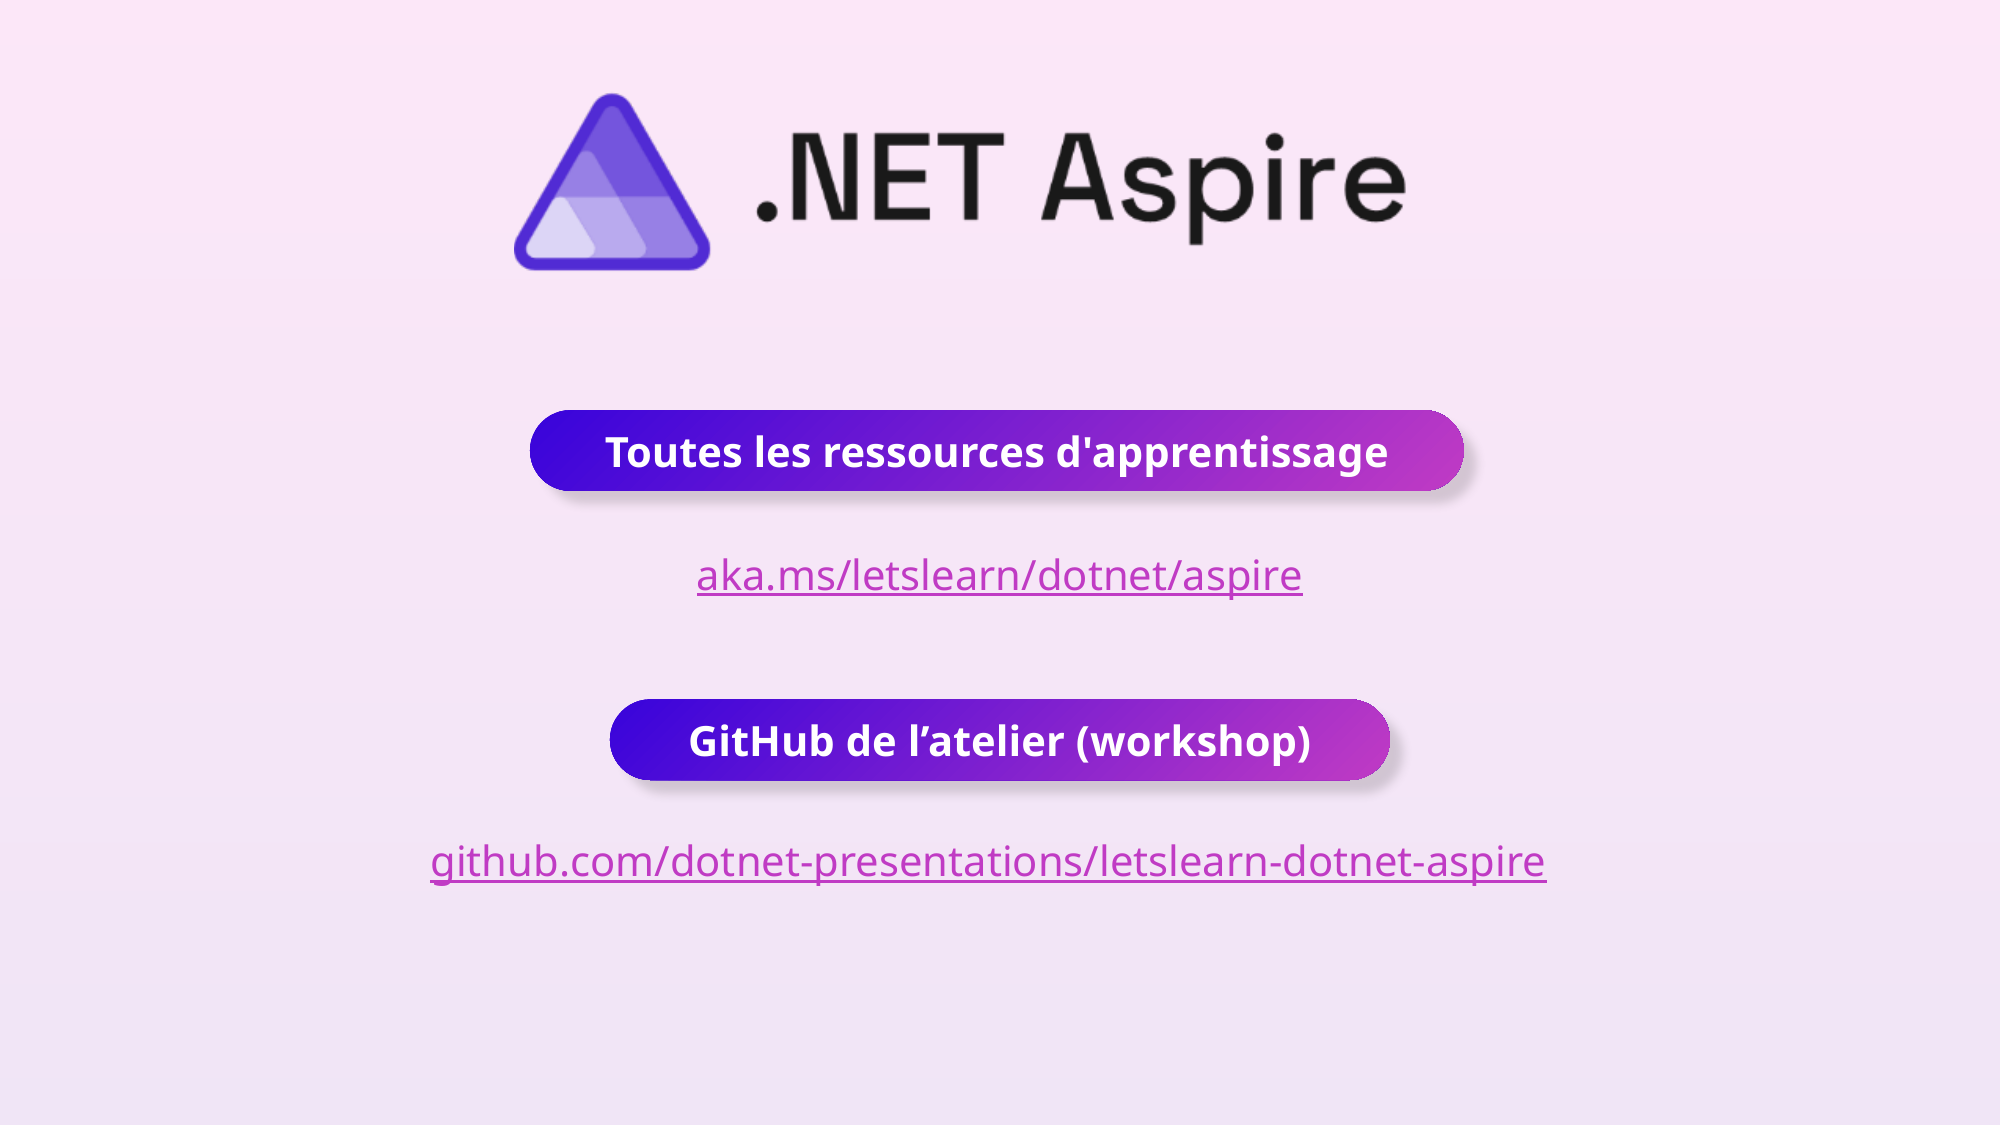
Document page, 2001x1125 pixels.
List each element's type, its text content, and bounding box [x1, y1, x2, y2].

text_box Toutes les ressources d'apprentissage [529, 410, 1464, 491]
text_box GitHub de l’atelier (workshop) [609, 699, 1390, 781]
text_box github.com/dotnet-presentations/letslearn-dotnet-aspire [254, 827, 1723, 893]
picture [514, 67, 1486, 329]
text_box aka.ms/letslearn/dotnet/aspire [609, 541, 1390, 606]
